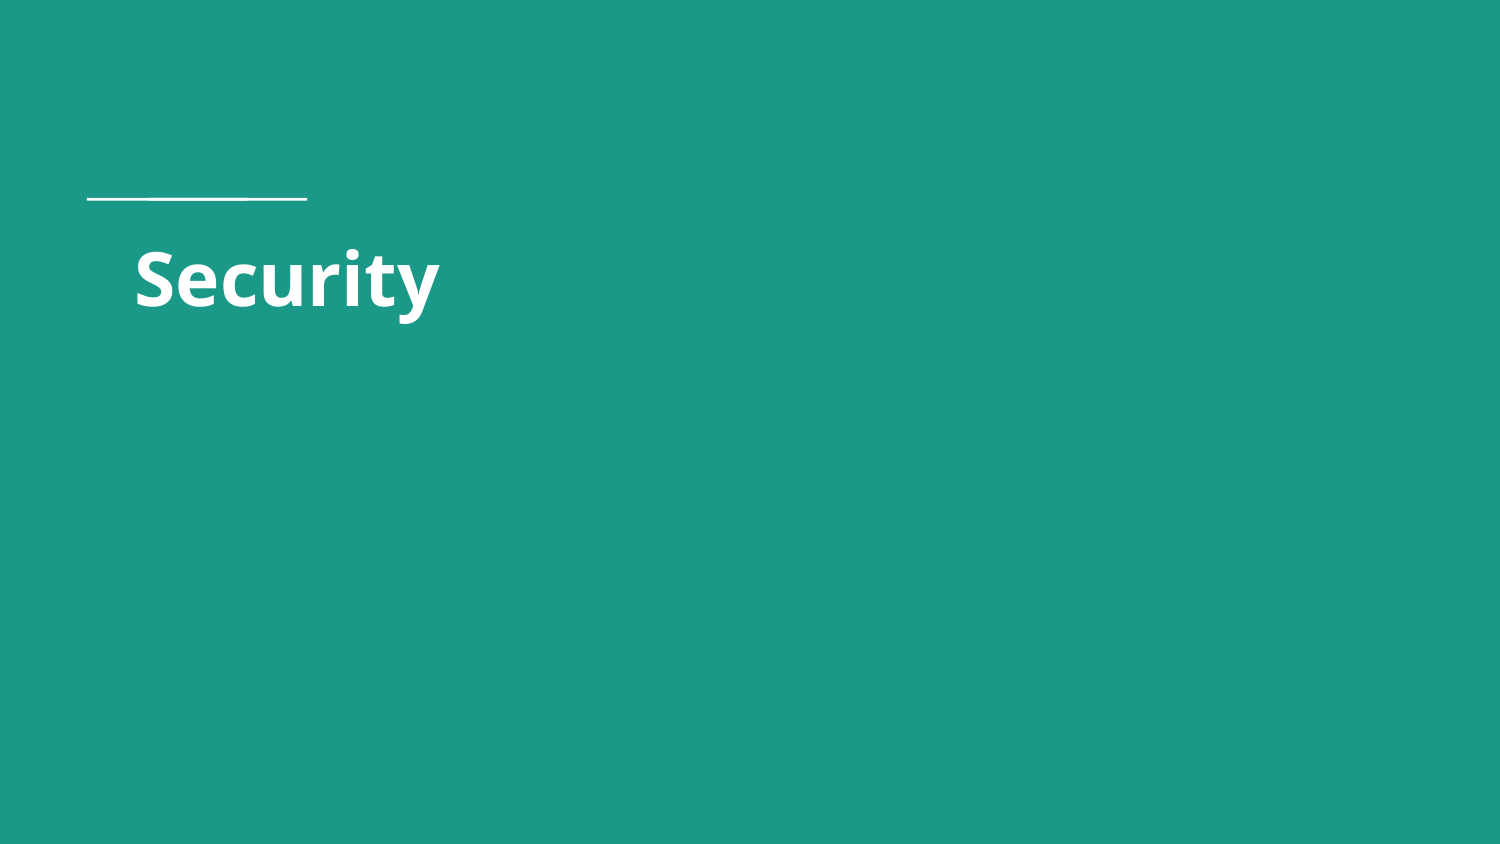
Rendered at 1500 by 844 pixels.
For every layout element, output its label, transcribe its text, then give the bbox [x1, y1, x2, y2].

title Security [119, 216, 1381, 466]
